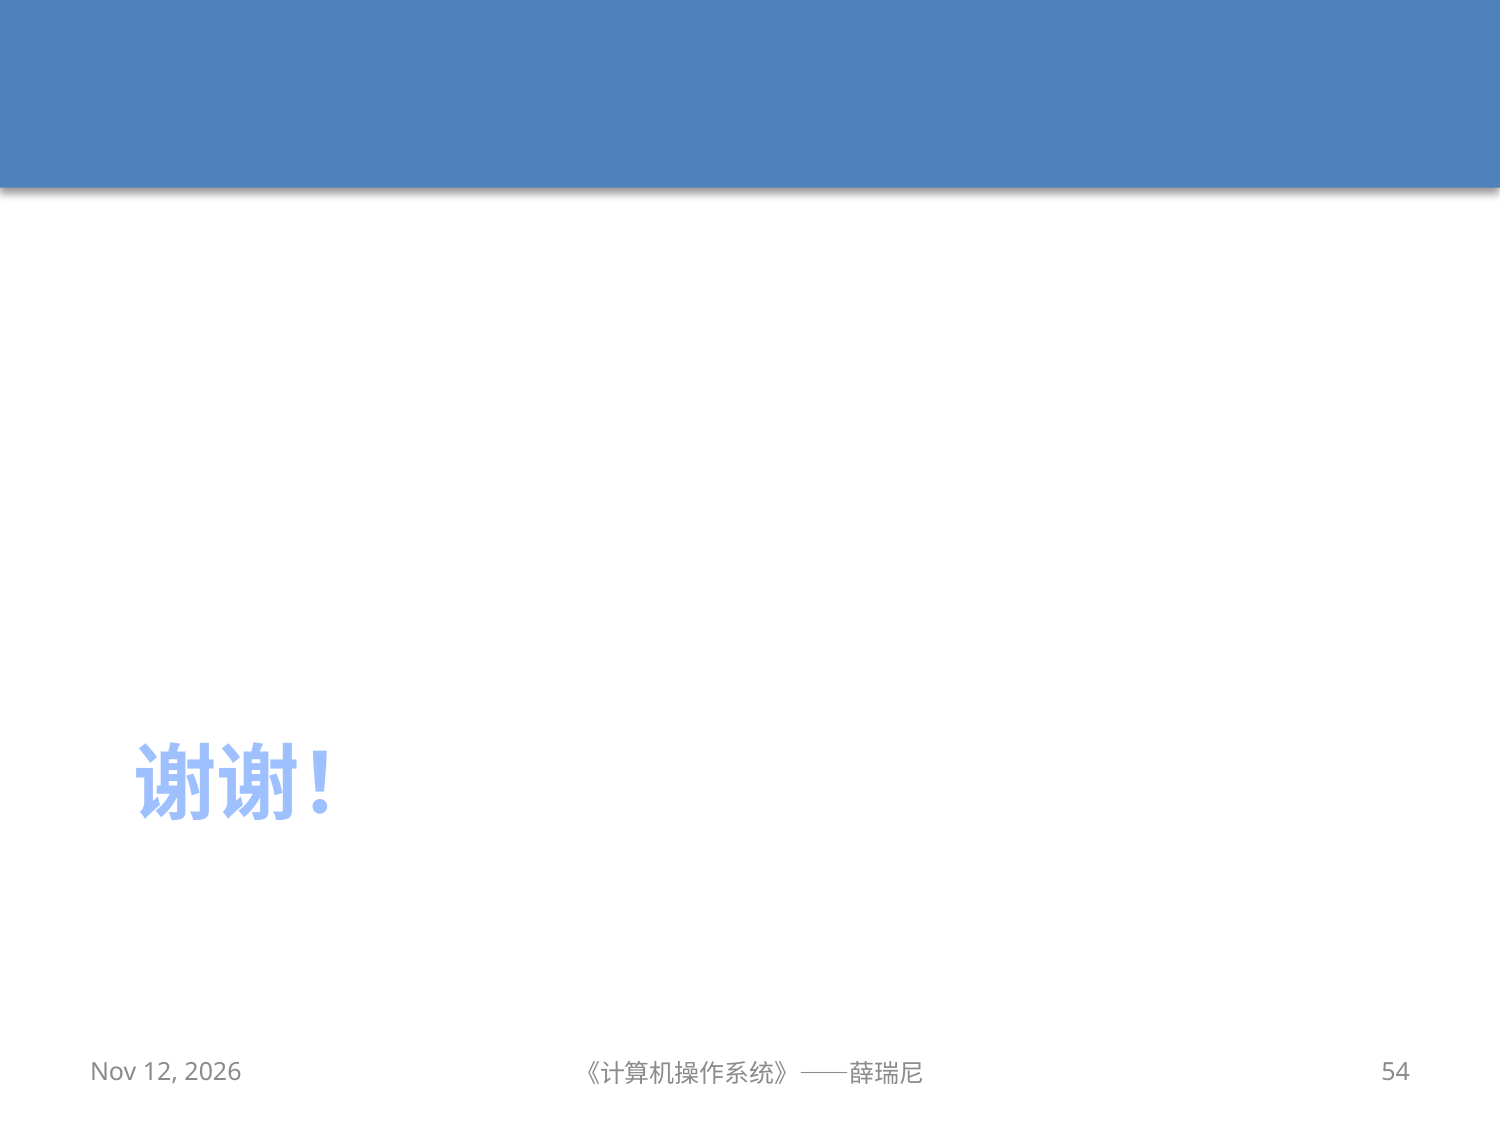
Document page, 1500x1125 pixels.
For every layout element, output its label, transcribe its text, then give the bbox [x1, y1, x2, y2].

slide_number 54 [1074, 1042, 1425, 1103]
footer 《计算机操作系统》——薛瑞尼 [512, 1042, 988, 1103]
title 谢谢！ [118, 722, 1394, 947]
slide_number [75, 1042, 425, 1103]
